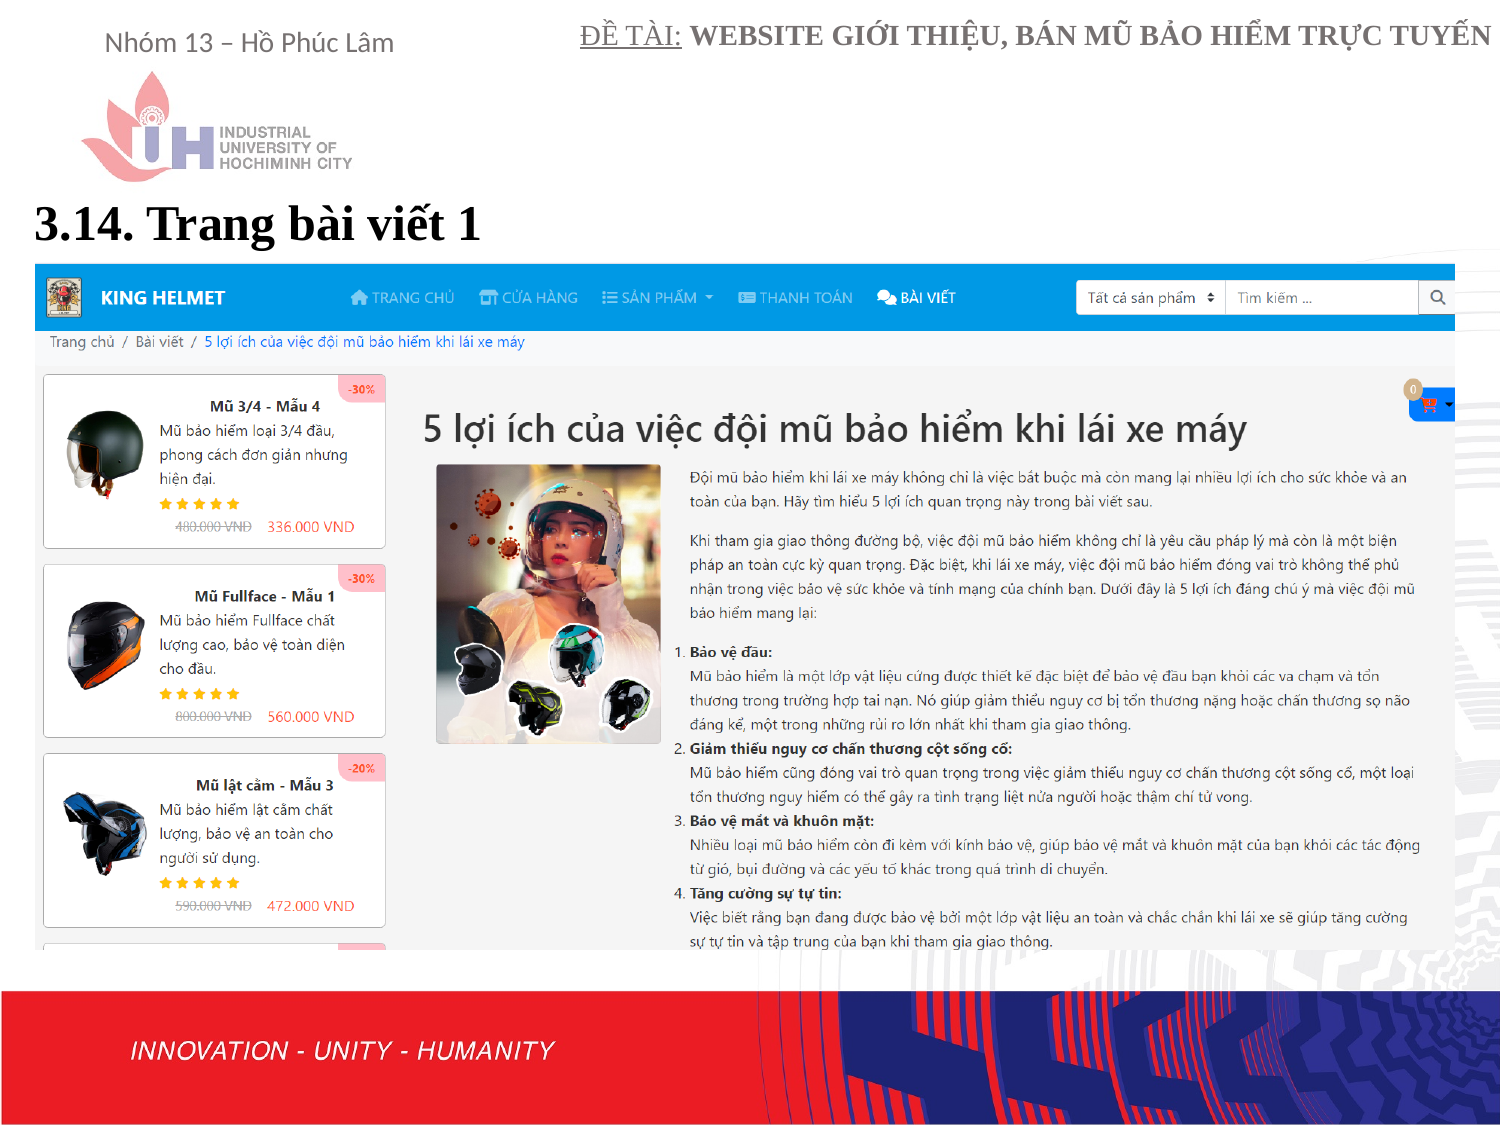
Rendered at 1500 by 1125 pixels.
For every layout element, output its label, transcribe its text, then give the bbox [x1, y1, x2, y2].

picture [135, 293, 146, 304]
picture [206, 292, 213, 304]
picture [197, 292, 202, 304]
picture [47, 278, 81, 317]
picture [154, 292, 165, 304]
picture [103, 292, 111, 304]
picture [352, 291, 367, 304]
picture [480, 290, 498, 304]
text_box 3.14. Trang bài viết 1 [19, 189, 1500, 263]
picture [168, 292, 175, 304]
picture [127, 292, 132, 304]
picture [0, 0, 1500, 1125]
picture [121, 292, 127, 304]
picture [878, 290, 896, 304]
picture [739, 293, 755, 302]
picture [179, 292, 197, 304]
